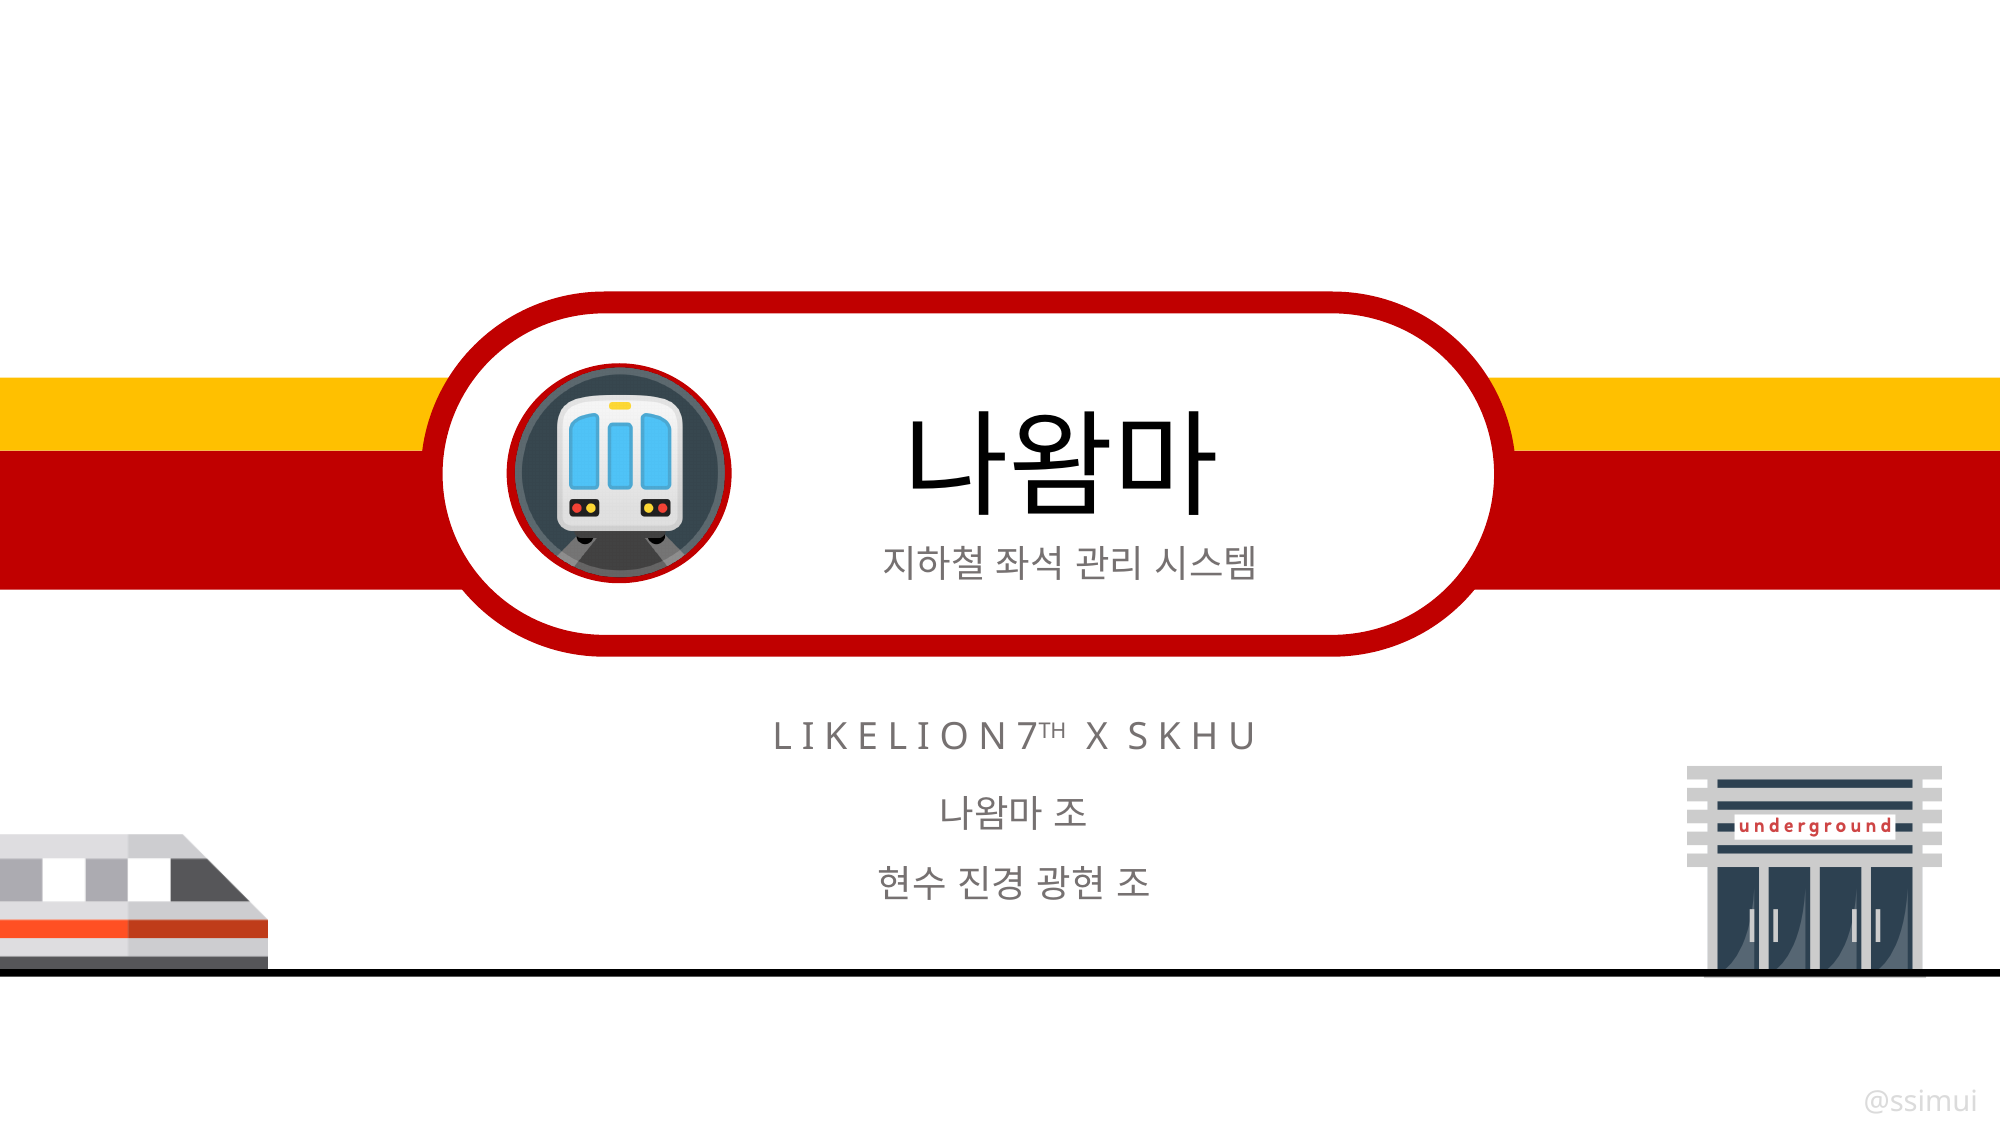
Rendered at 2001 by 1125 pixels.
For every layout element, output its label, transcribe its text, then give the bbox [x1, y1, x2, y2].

text_box L I K E L I O N 7TH X S K H U [757, 704, 1271, 744]
picture [508, 360, 732, 584]
text_box [1505, 450, 2000, 591]
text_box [431, 302, 1505, 646]
text_box [1505, 377, 2000, 450]
text_box [0, 450, 431, 591]
text_box @ssimui [1848, 1074, 1994, 1125]
text_box [0, 377, 431, 450]
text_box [0, 744, 2000, 1039]
